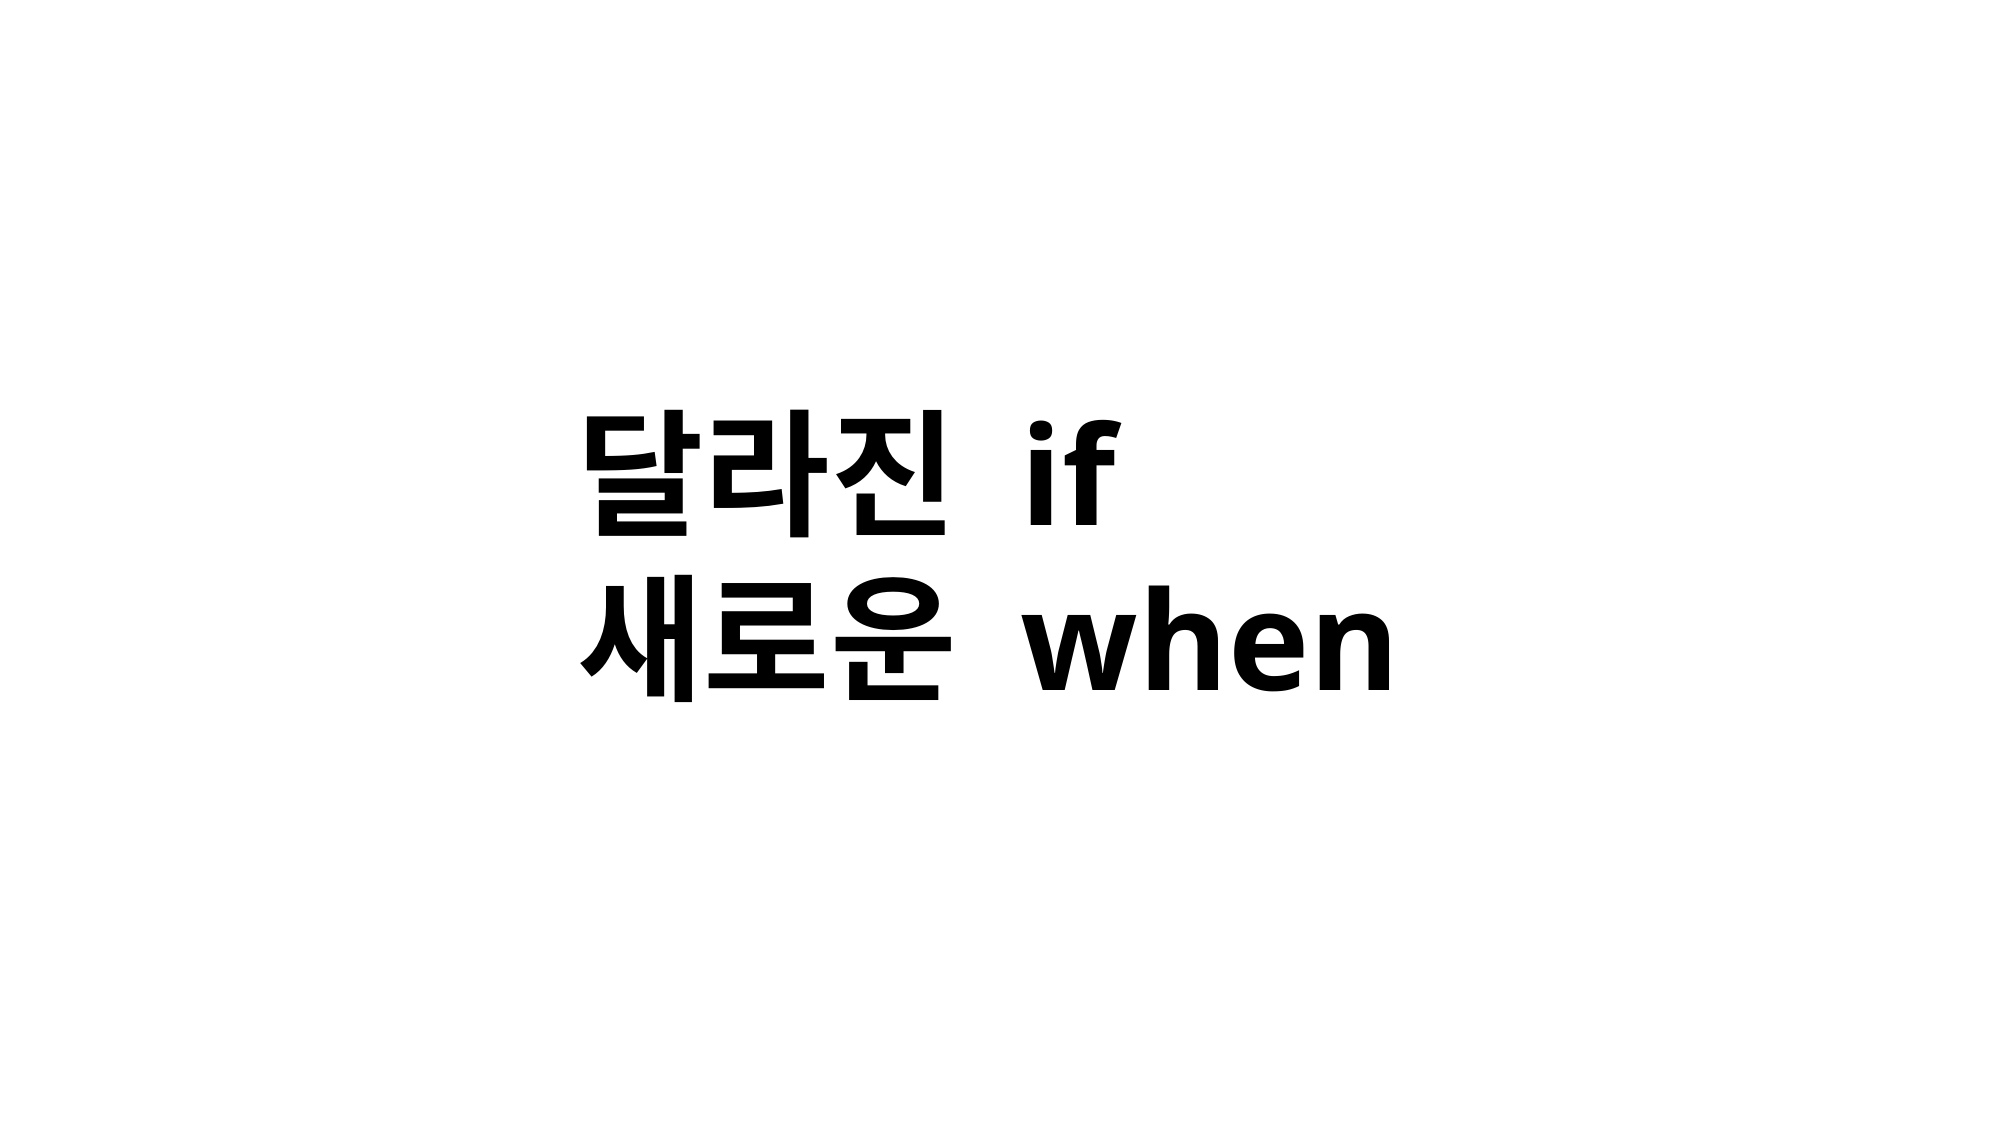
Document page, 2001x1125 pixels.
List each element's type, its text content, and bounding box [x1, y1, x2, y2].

text_box 달라진 if 새로운 when [569, 380, 1408, 726]
